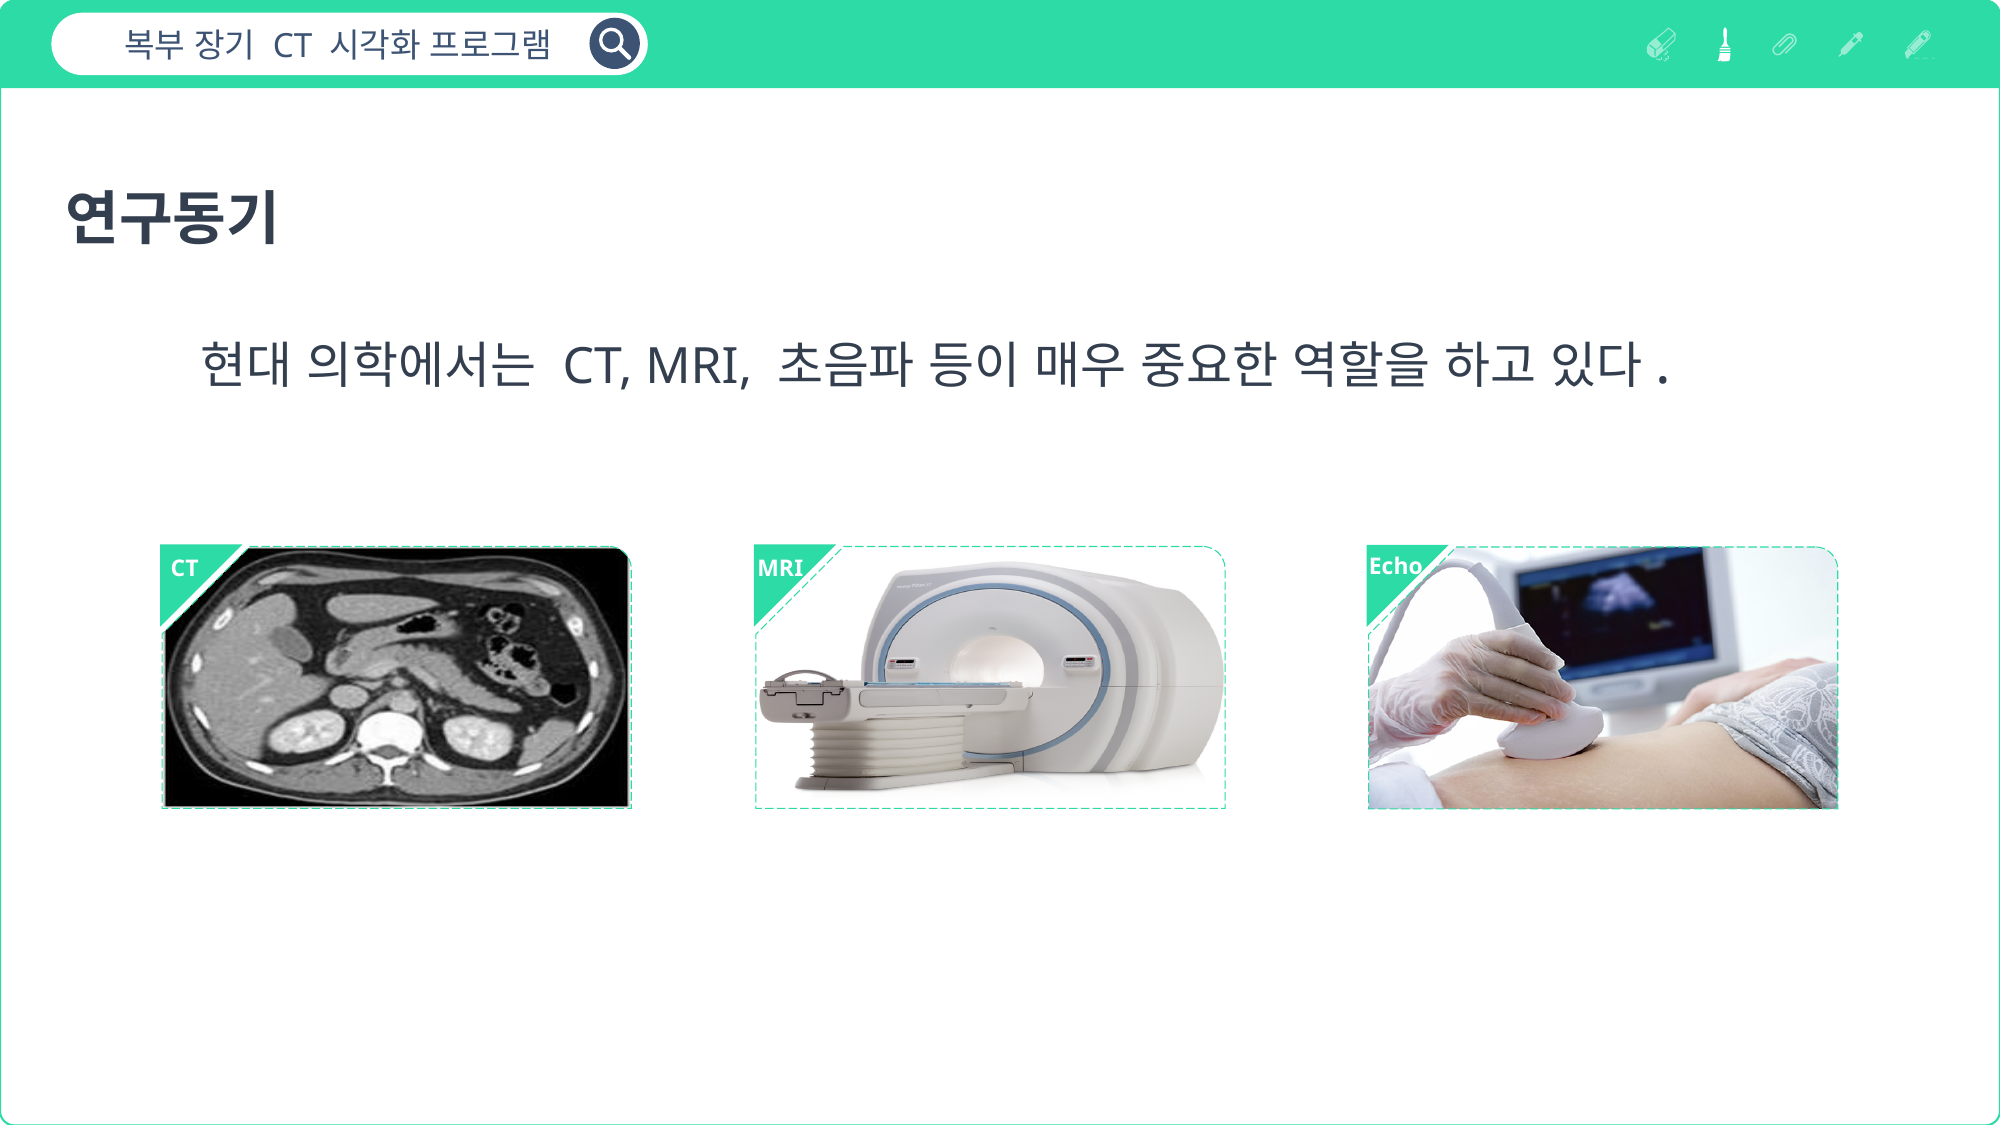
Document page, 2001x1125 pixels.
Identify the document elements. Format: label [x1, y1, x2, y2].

text_box [1367, 545, 1838, 809]
text_box [754, 545, 1226, 809]
text_box [0, 0, 2000, 1125]
text_box [161, 545, 632, 809]
